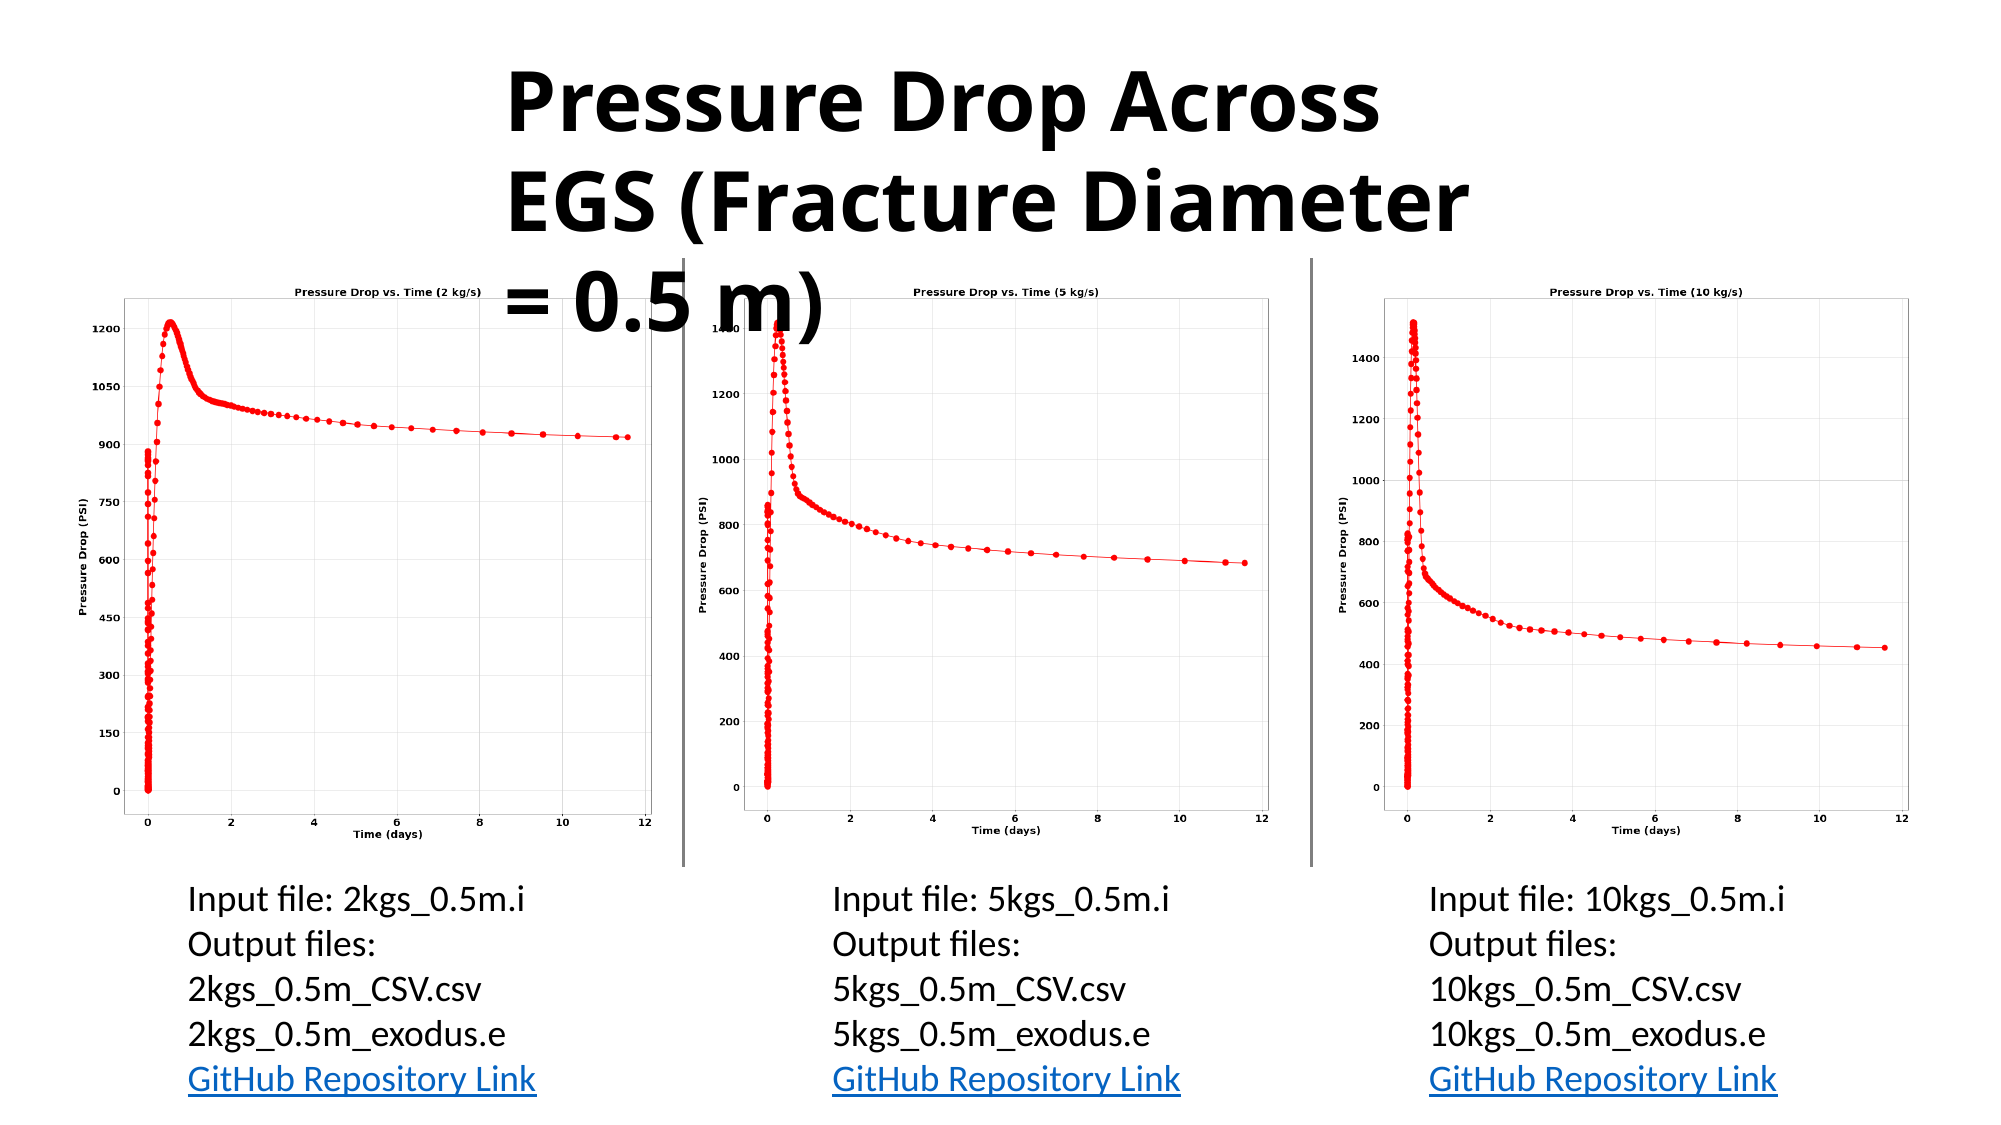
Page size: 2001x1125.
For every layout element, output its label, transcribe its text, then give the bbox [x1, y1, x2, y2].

text_box Pressure Drop Across EGS (Fracture Diameter = 0.5 m) [490, 41, 1510, 356]
text_box Input file: 10kgs_0.5m.i Output files: 10kgs_0.5m_CSV.csv 10kgs_0.5m_exodus.e GitHub Repository Link [1413, 866, 1841, 1107]
picture [75, 284, 656, 843]
text_box Input file: 5kgs_0.5m.i Output files: 5kgs_0.5m_CSV.csv 5kgs_0.5m_exodus.e GitHub Repository Link [817, 866, 1245, 1107]
picture [1335, 284, 1913, 839]
text_box Input file: 2kgs_0.5m.i Output files: 2kgs_0.5m_CSV.csv 2kgs_0.5m_exodus.e GitHub Repository Link [173, 866, 600, 1107]
picture [695, 285, 1273, 839]
